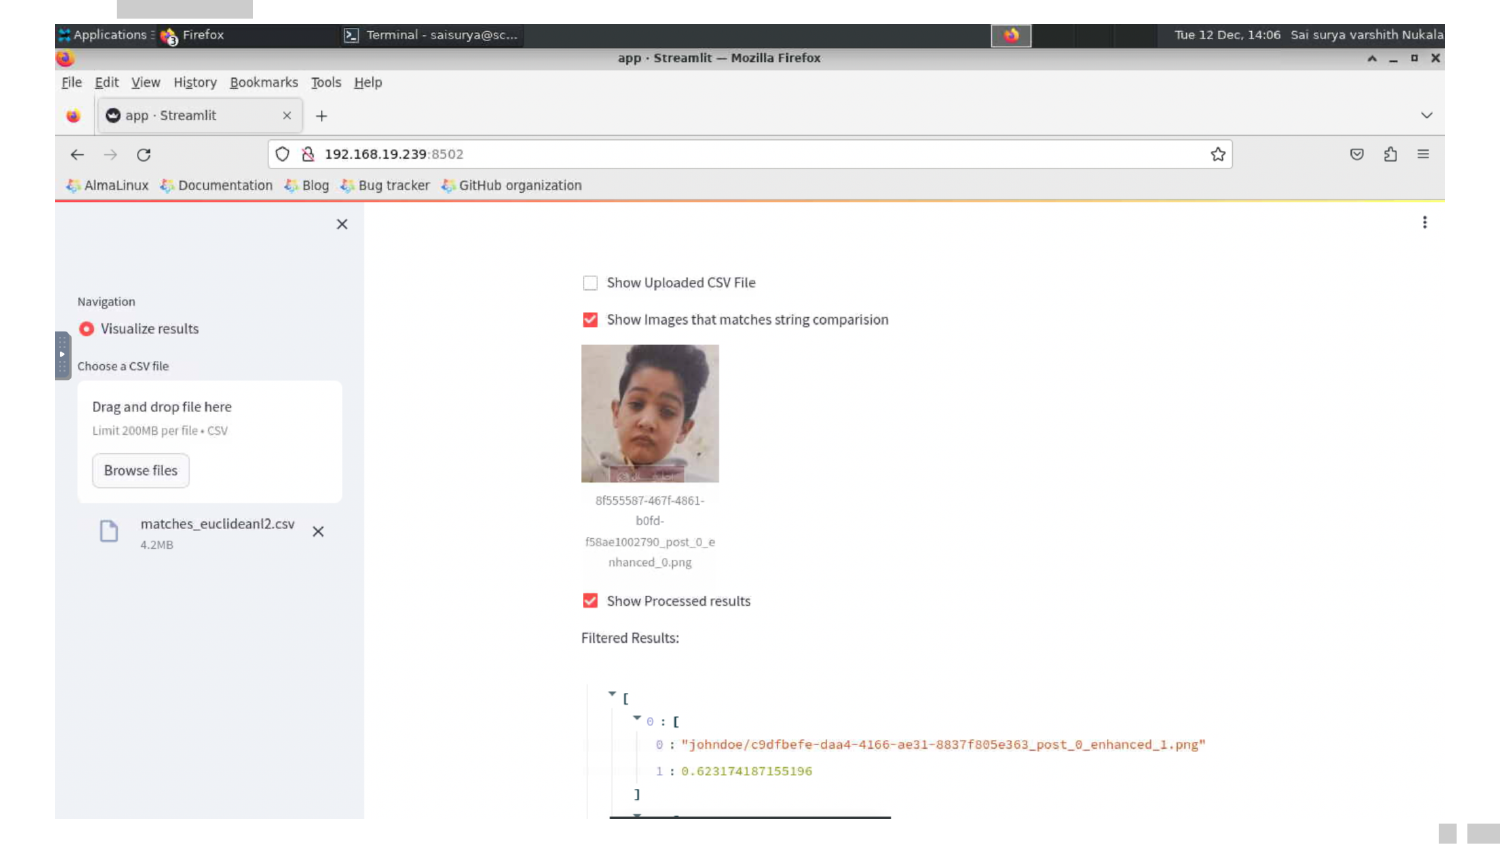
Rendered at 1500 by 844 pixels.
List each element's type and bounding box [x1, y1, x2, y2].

picture [55, 24, 1445, 819]
